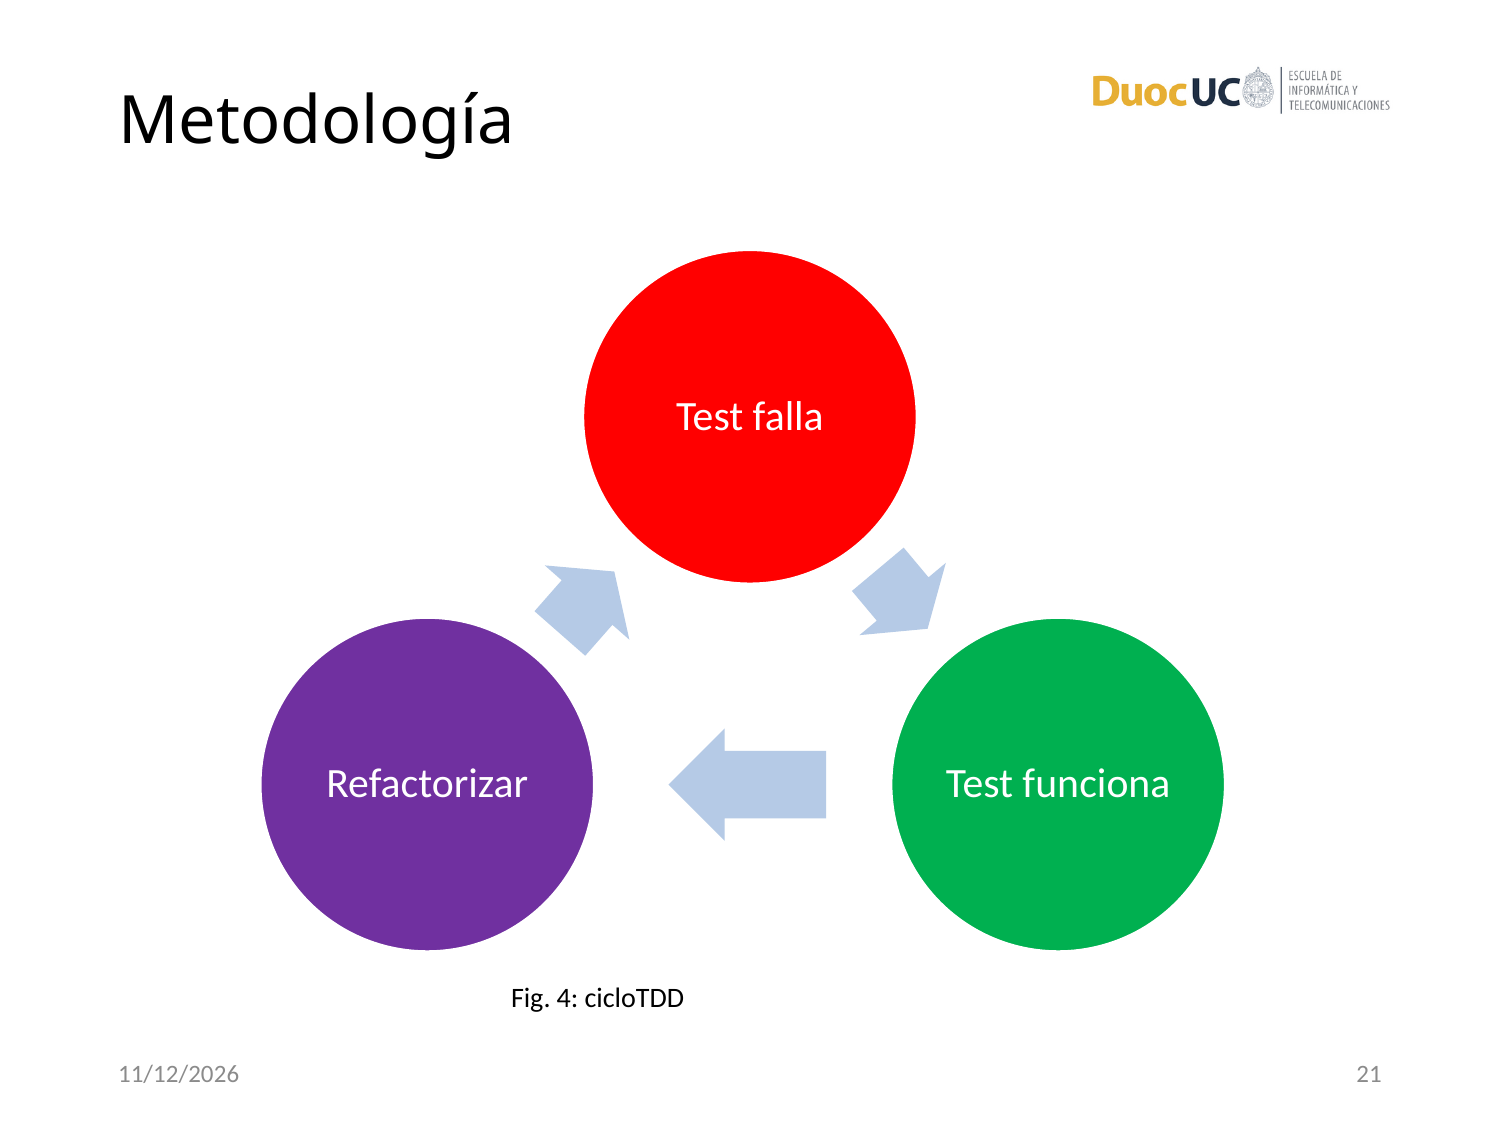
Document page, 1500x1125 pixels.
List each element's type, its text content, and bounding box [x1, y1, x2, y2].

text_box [103, 184, 1397, 952]
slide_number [103, 1042, 441, 1103]
slide_number 21 [1059, 1042, 1397, 1103]
text_box Fig. 4: cicloTDD [496, 972, 700, 1021]
title Metodología [103, 59, 959, 184]
picture [1085, 59, 1397, 118]
